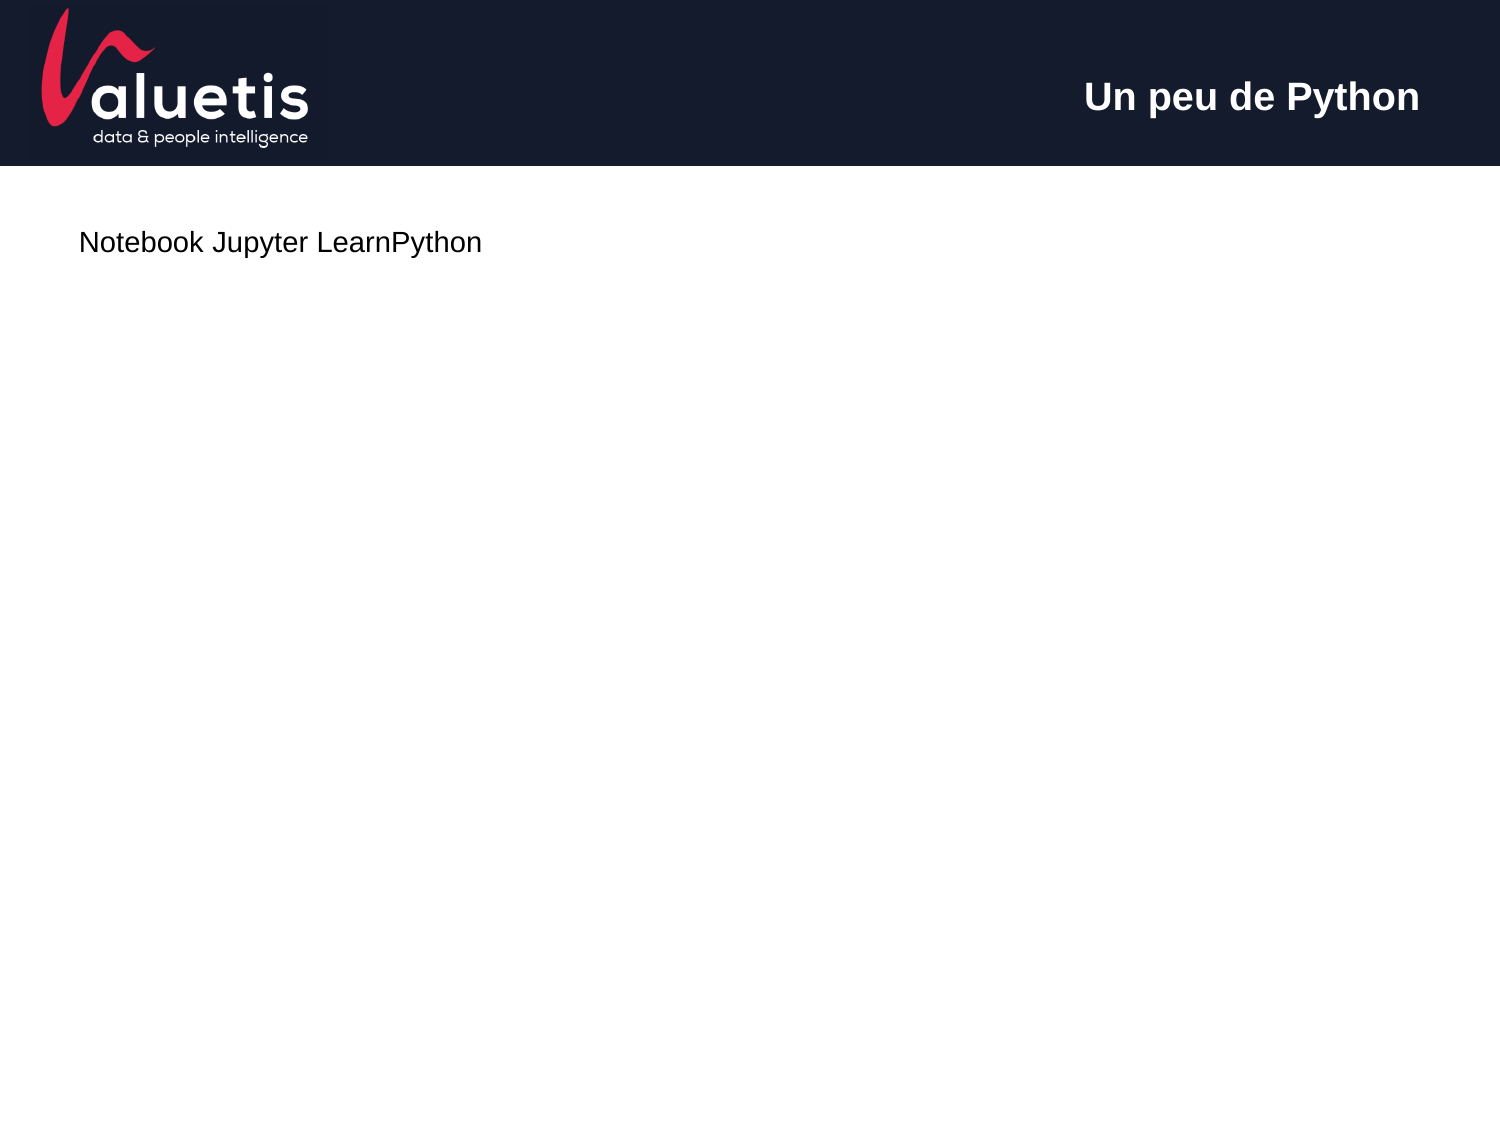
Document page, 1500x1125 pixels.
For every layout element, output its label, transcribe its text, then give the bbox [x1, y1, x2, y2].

text_box Notebook Jupyter LearnPython [64, 198, 1315, 318]
picture [0, 0, 1500, 166]
